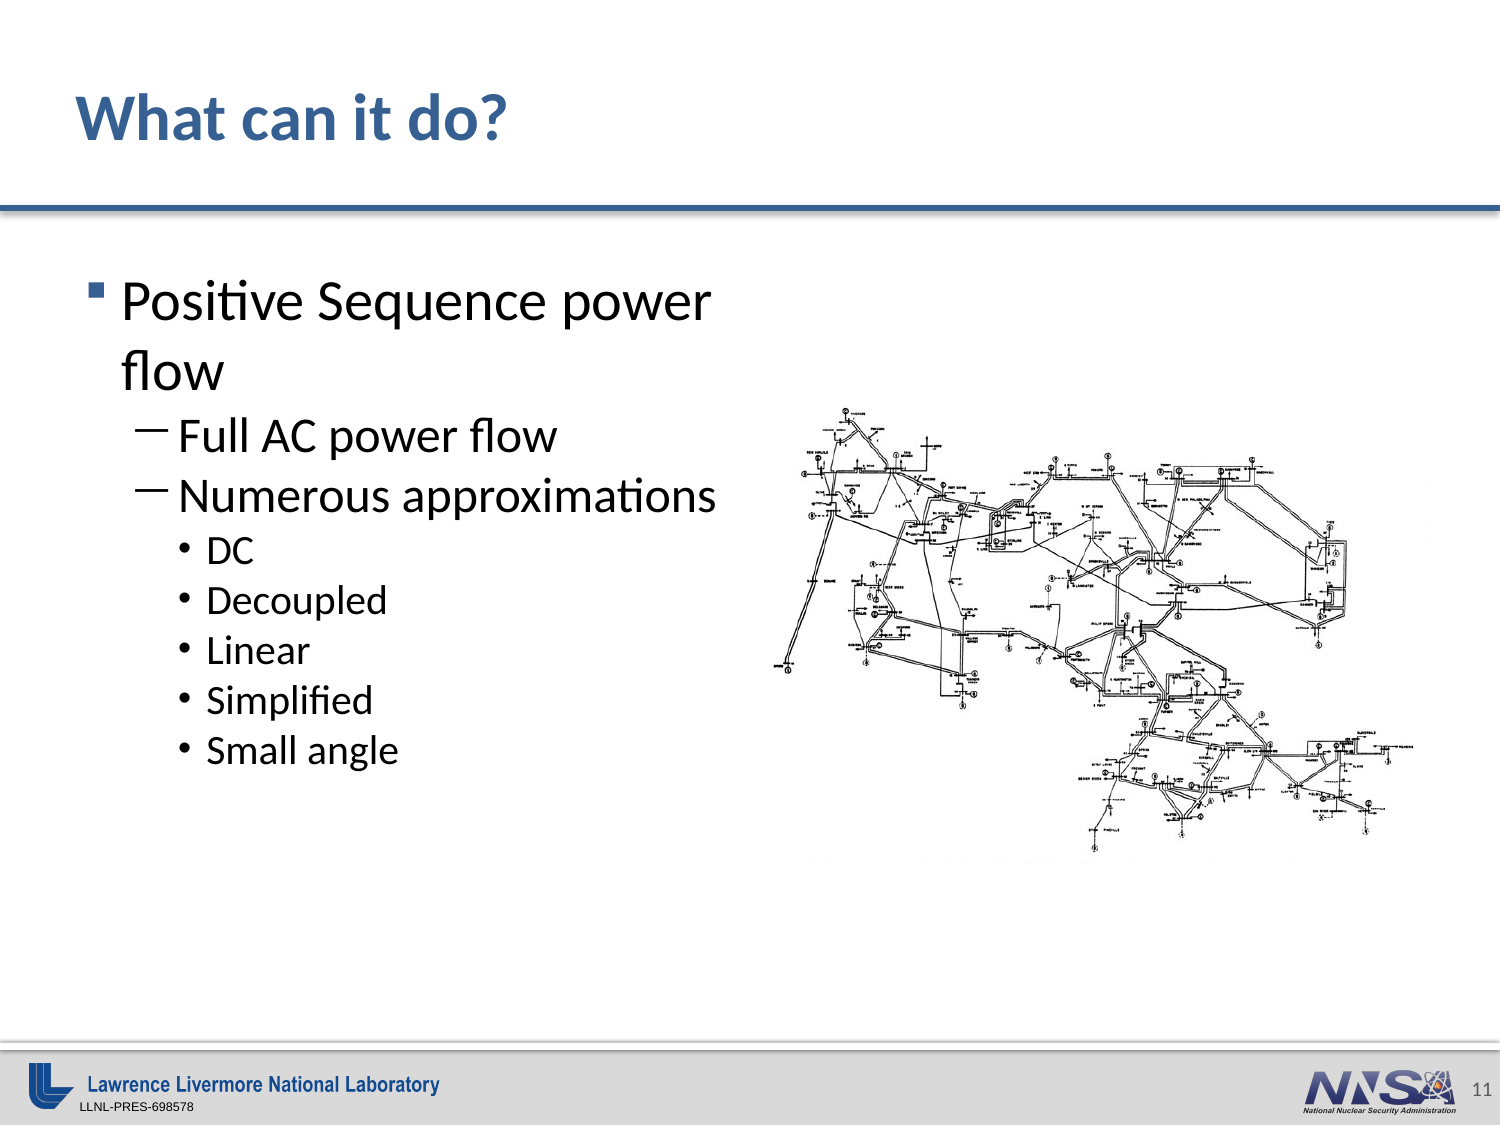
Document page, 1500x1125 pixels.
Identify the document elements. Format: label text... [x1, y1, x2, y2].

title What can it do? [75, 36, 1425, 202]
picture [29, 1063, 478, 1109]
list Positive Sequence power flow Full AC power flow Numerous approximations DC Decoupled Linear Simplified Small angle [75, 262, 738, 1005]
picture [1296, 1057, 1463, 1122]
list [762, 404, 1425, 863]
